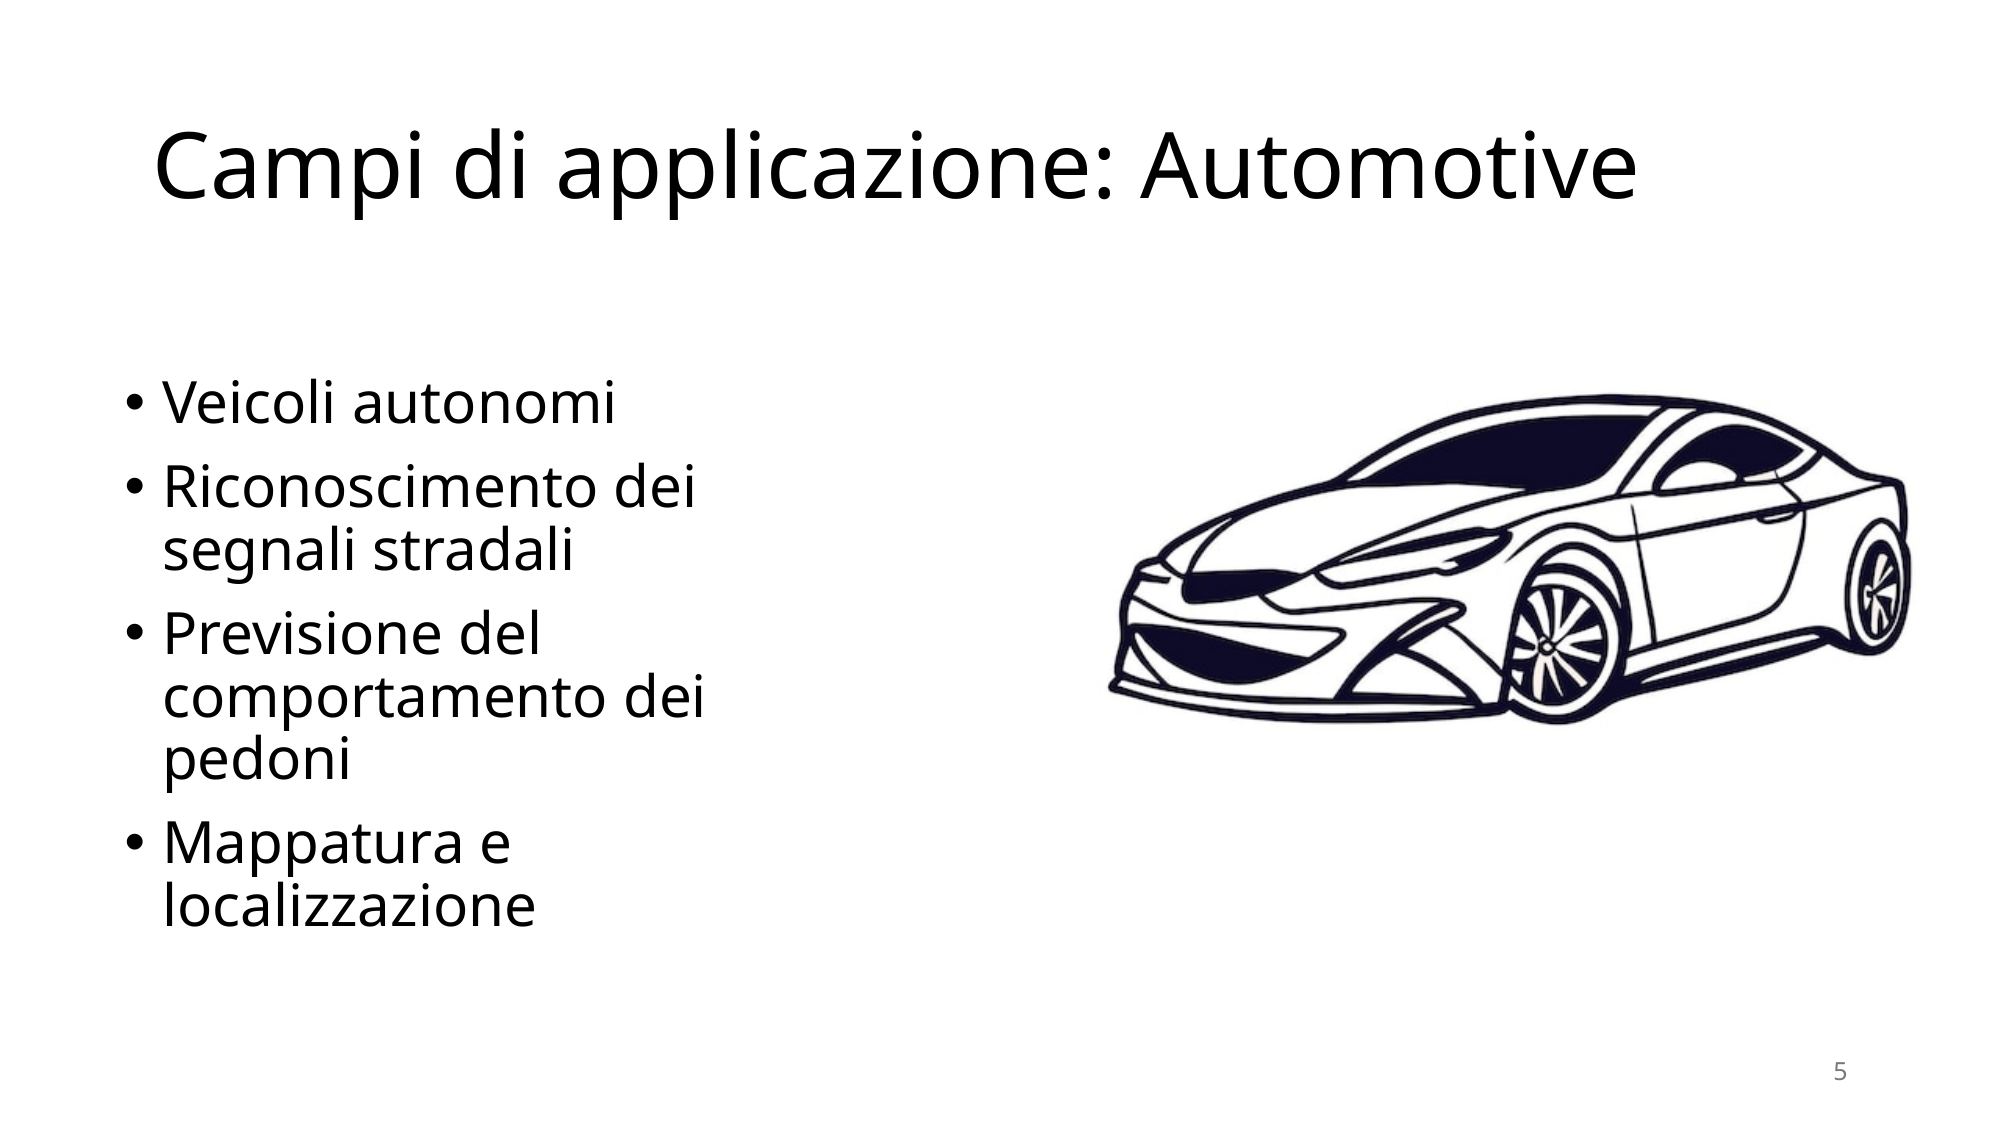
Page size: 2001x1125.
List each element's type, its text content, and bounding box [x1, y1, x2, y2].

slide_number 5 [1412, 1042, 1863, 1103]
title Campi di applicazione: Automotive [137, 59, 1863, 278]
list Veicoli autonomi Riconoscimento dei segnali stradali Previsione del comportamento dei pedoni Mappatura e localizzazione [109, 366, 897, 998]
picture [1021, 304, 2000, 820]
